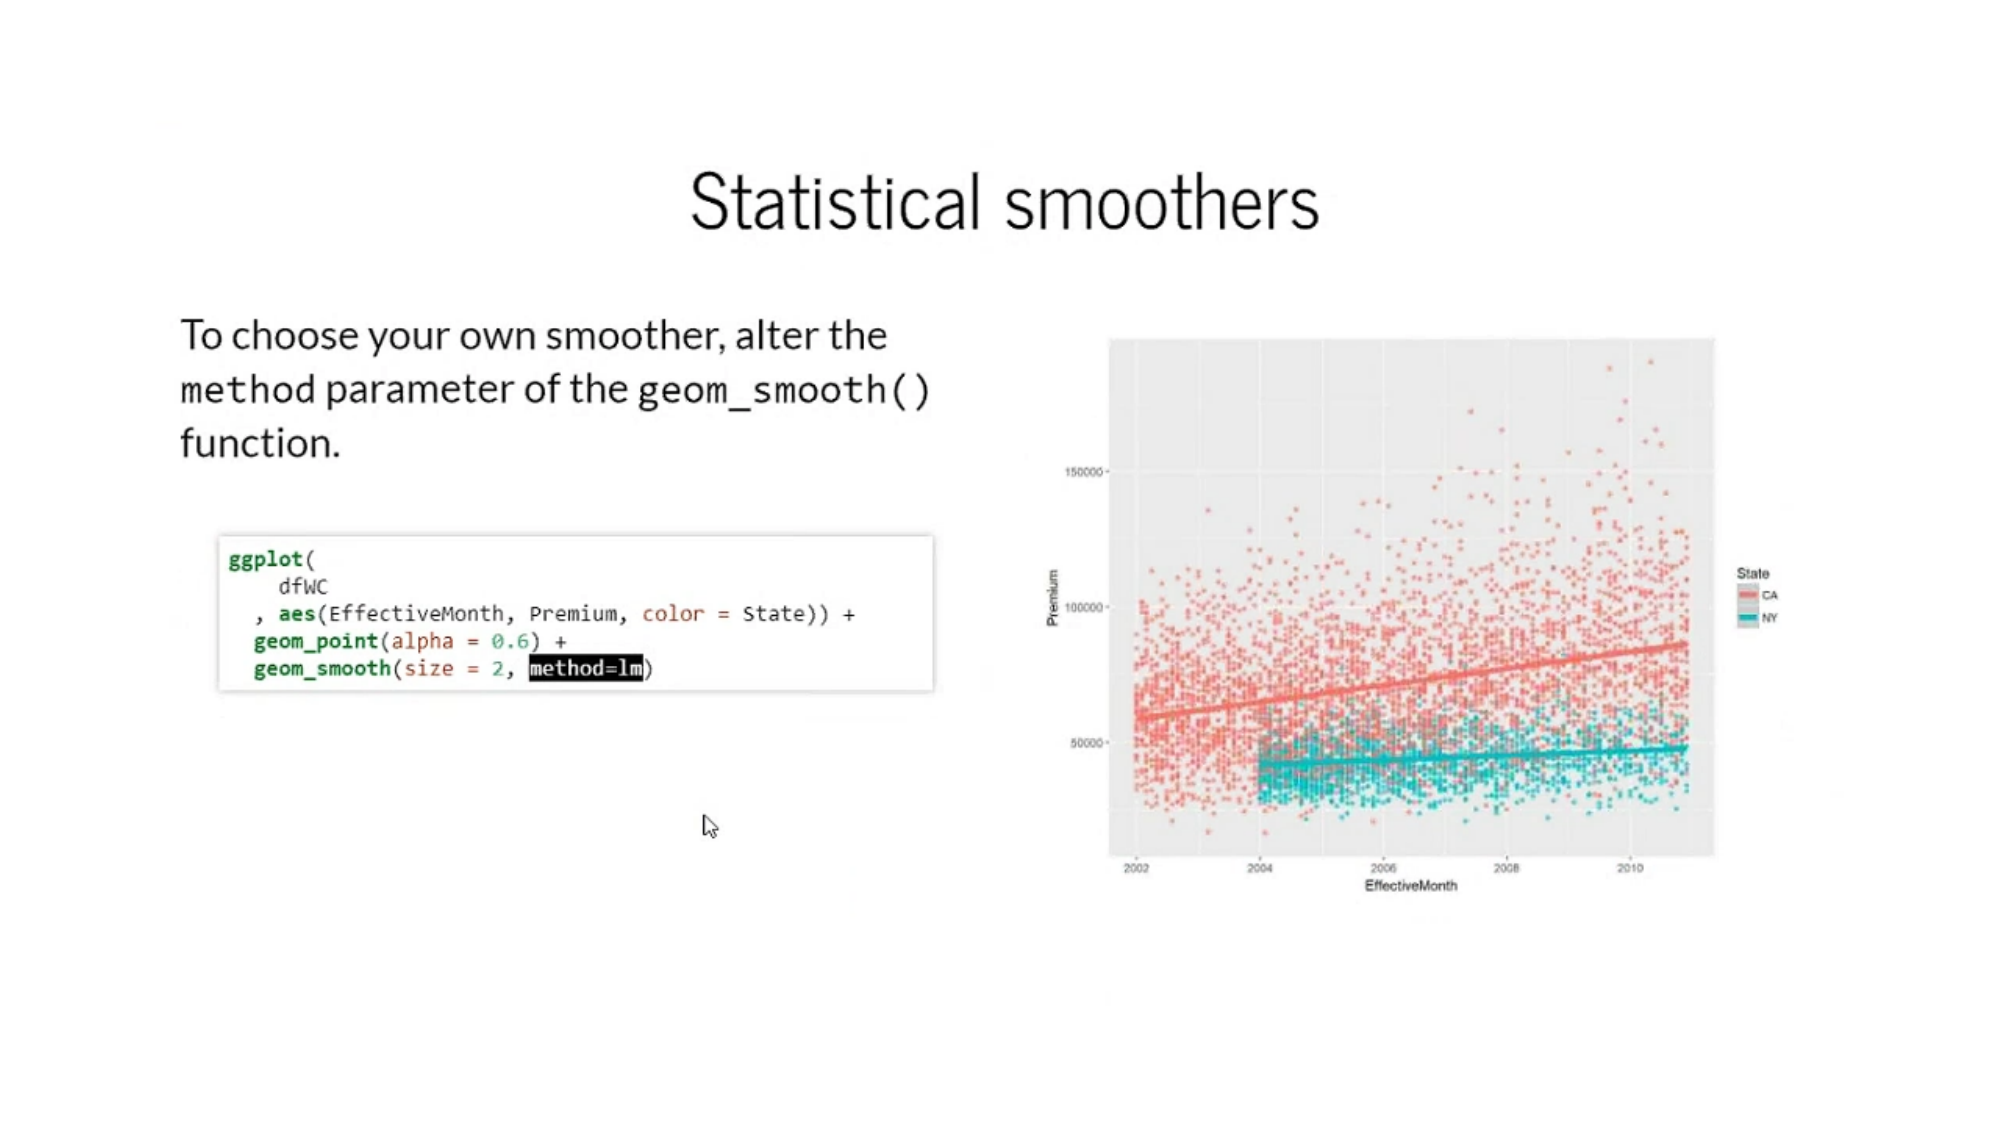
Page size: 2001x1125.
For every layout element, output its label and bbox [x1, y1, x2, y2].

picture [153, 119, 1847, 1006]
